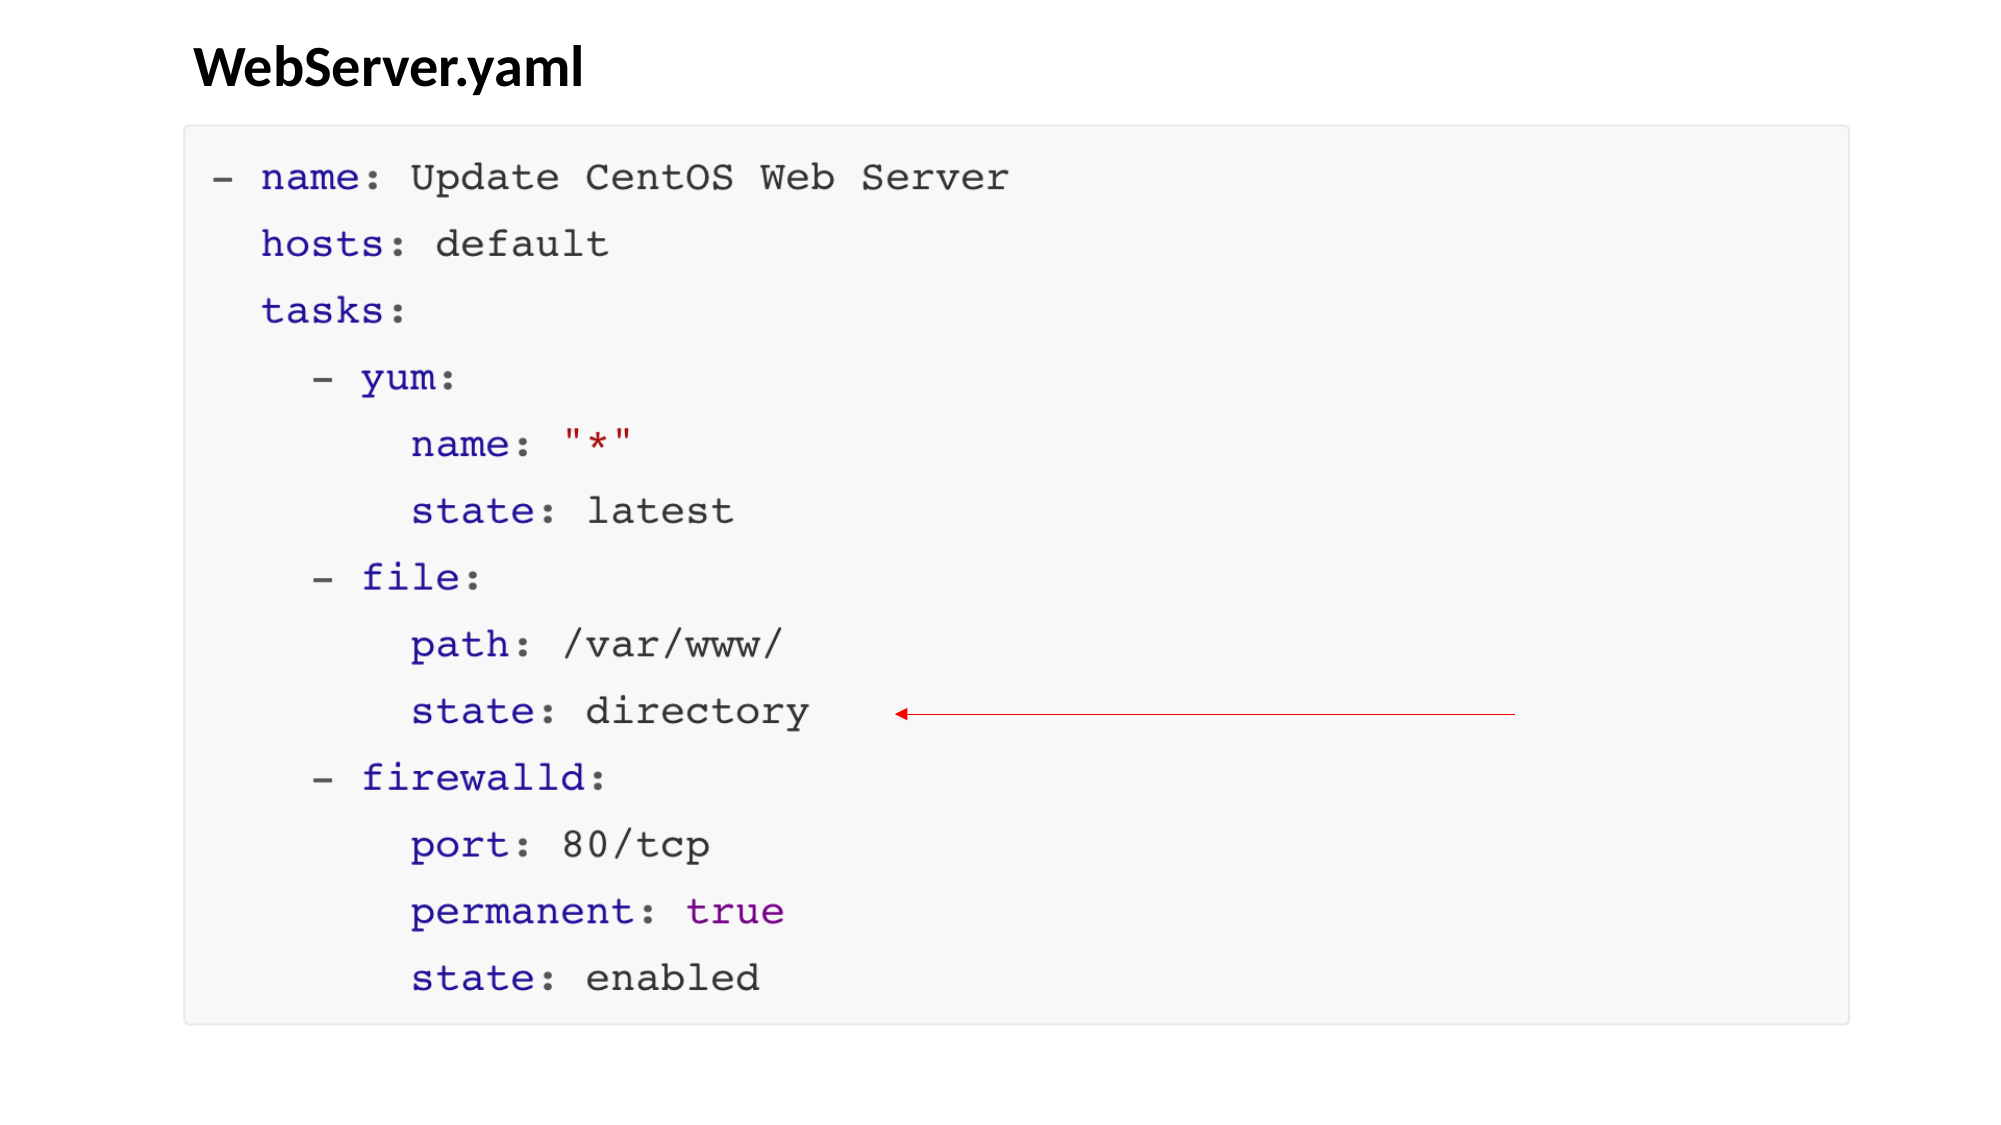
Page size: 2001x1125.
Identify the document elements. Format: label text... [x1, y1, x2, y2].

picture [129, 87, 1871, 1038]
text_box WebServer.yaml [178, 21, 1228, 87]
